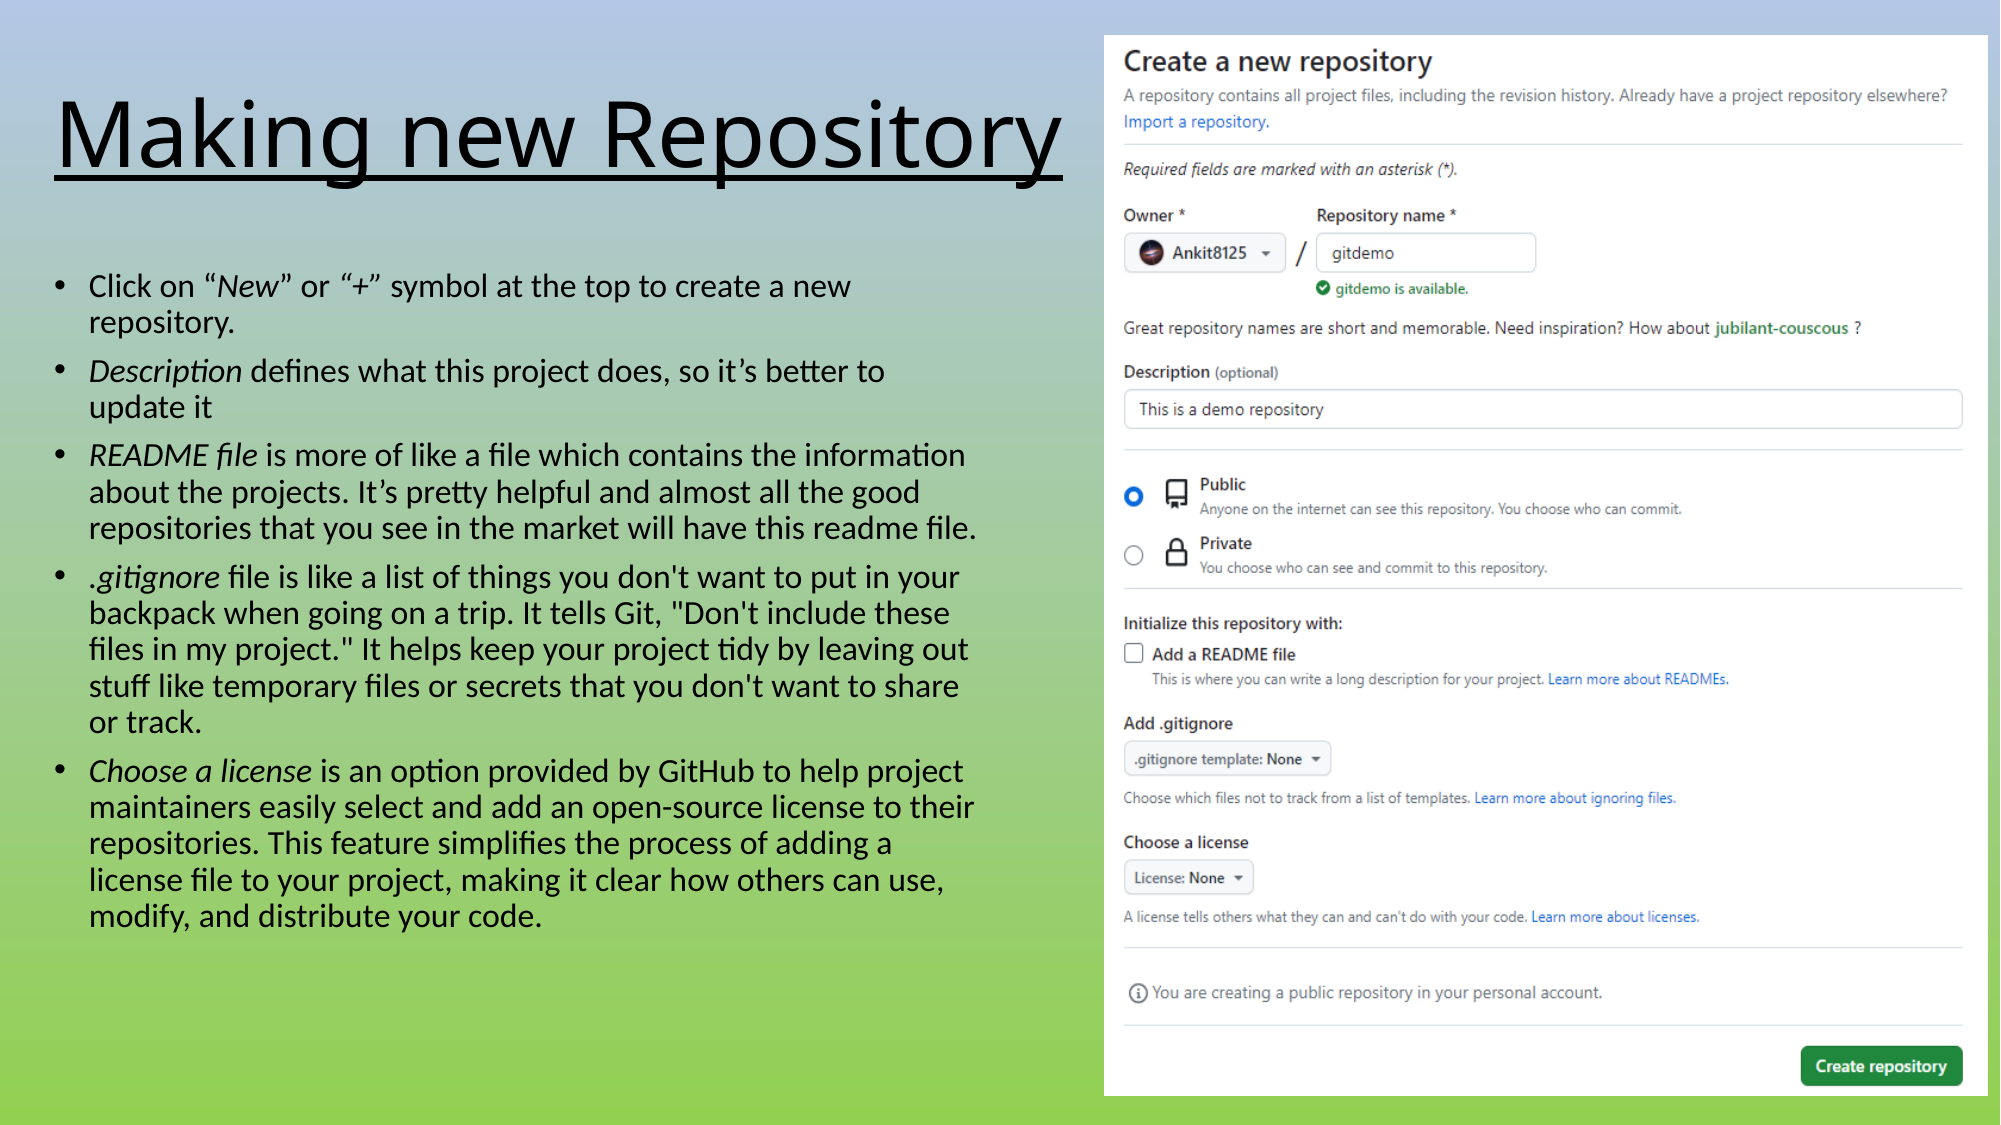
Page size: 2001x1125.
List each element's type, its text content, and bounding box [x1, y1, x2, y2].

title Making new Repository [39, 29, 1863, 247]
picture [1104, 35, 1988, 1096]
list Click on “New” or “+” symbol at the top to create a new repository. Description defines what this project does, so it’s better to update it README file is more of like a file which contains the information about the projects. It’s pretty helpful and almost all the good repositories that you see in the market will have this readme file. .gitignore file is like a list of things you don't want to put in your backpack when going on a trip. It tells Git, "Don't include these files in my project." It helps keep your project tidy by leaving out stuff like temporary files or secrets that you don't want to share or track. Choose a license is an option provided by GitHub to help project maintainers easily select and add an open-source license to their repositories. This feature simplifies the process of adding a license file to your project, making it clear how others can use, modify, and distribute your code. [39, 260, 1000, 975]
